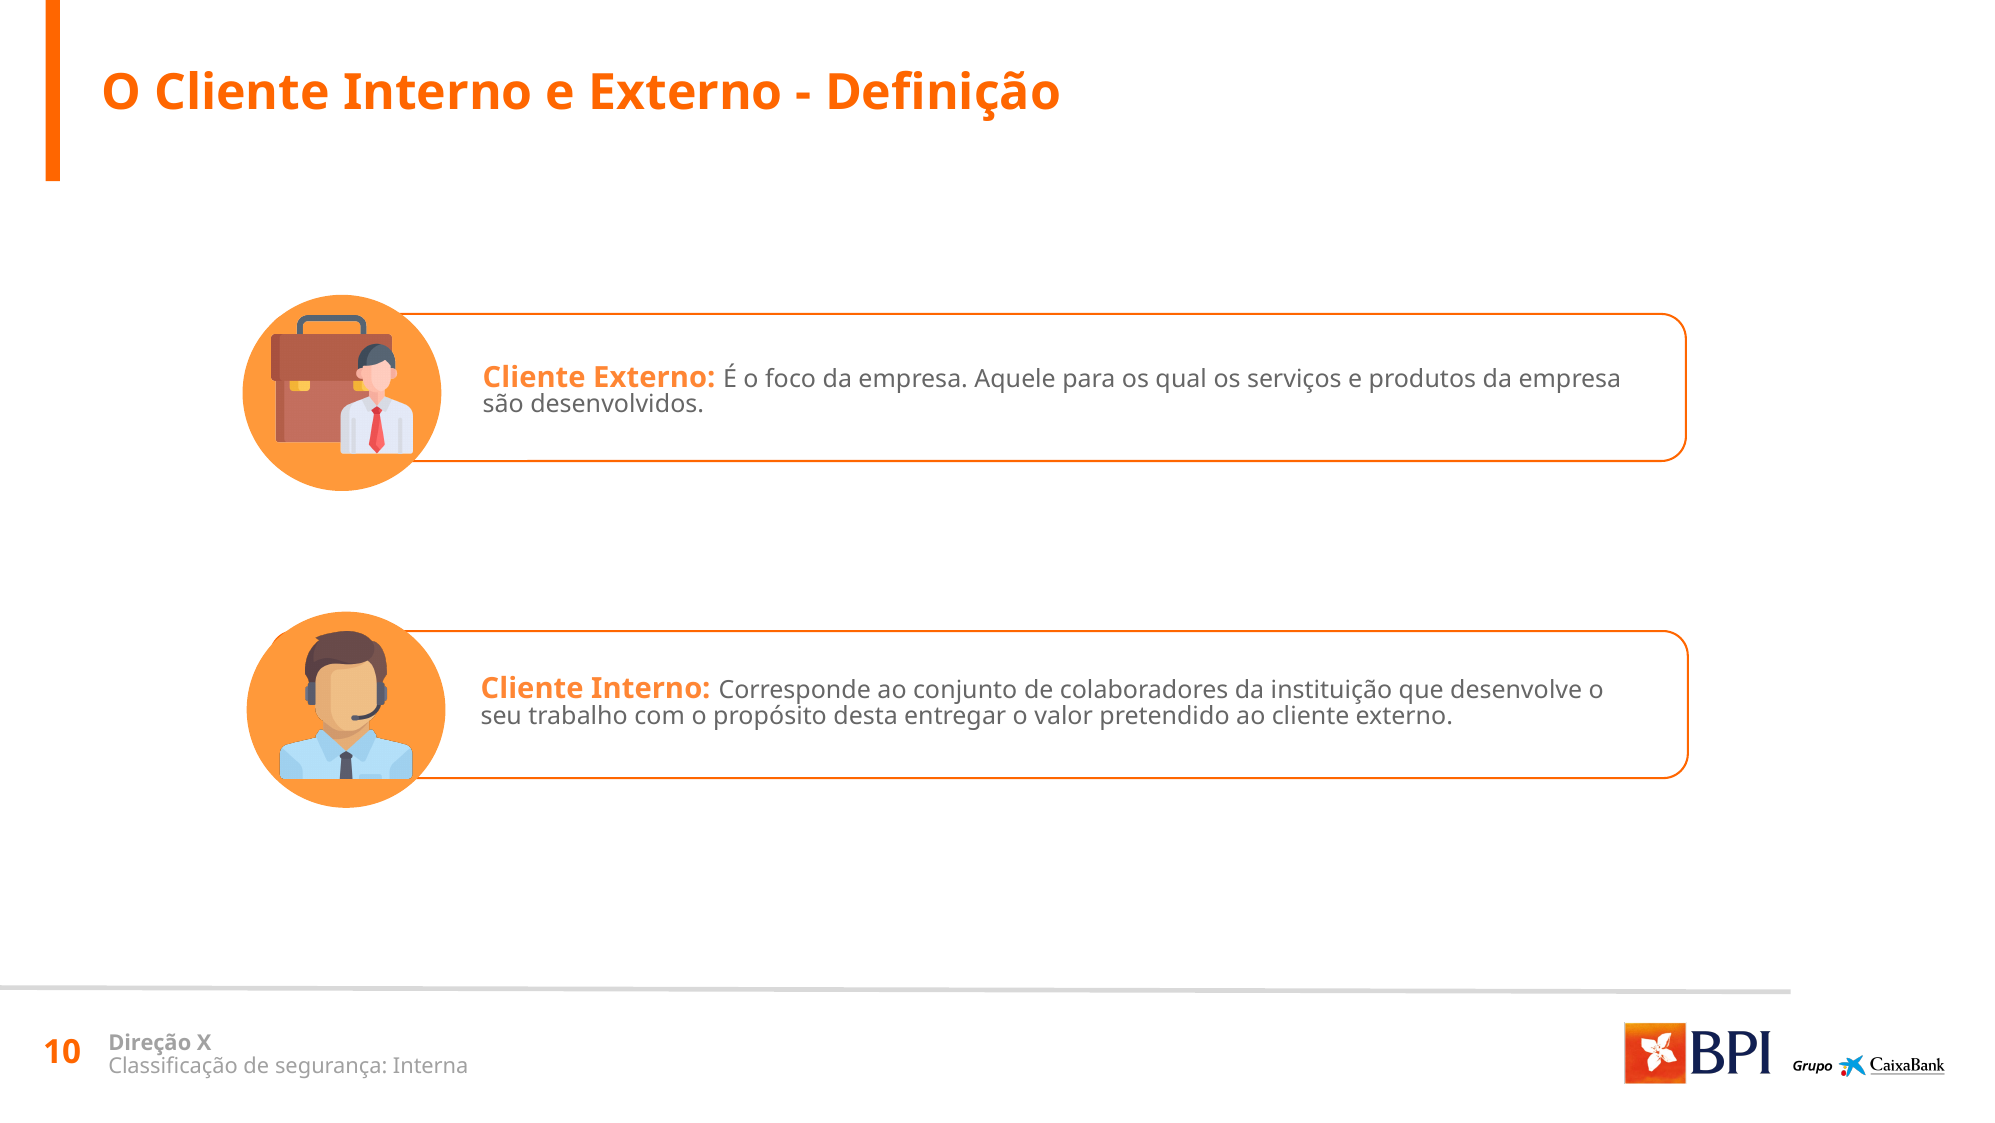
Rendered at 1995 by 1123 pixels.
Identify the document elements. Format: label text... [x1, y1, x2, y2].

picture [1624, 1022, 1945, 1084]
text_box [242, 294, 1686, 491]
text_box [246, 611, 1688, 808]
list O Cliente Interno e Externo - Definição [86, 51, 1950, 128]
slide_number 10 [28, 1023, 132, 1083]
